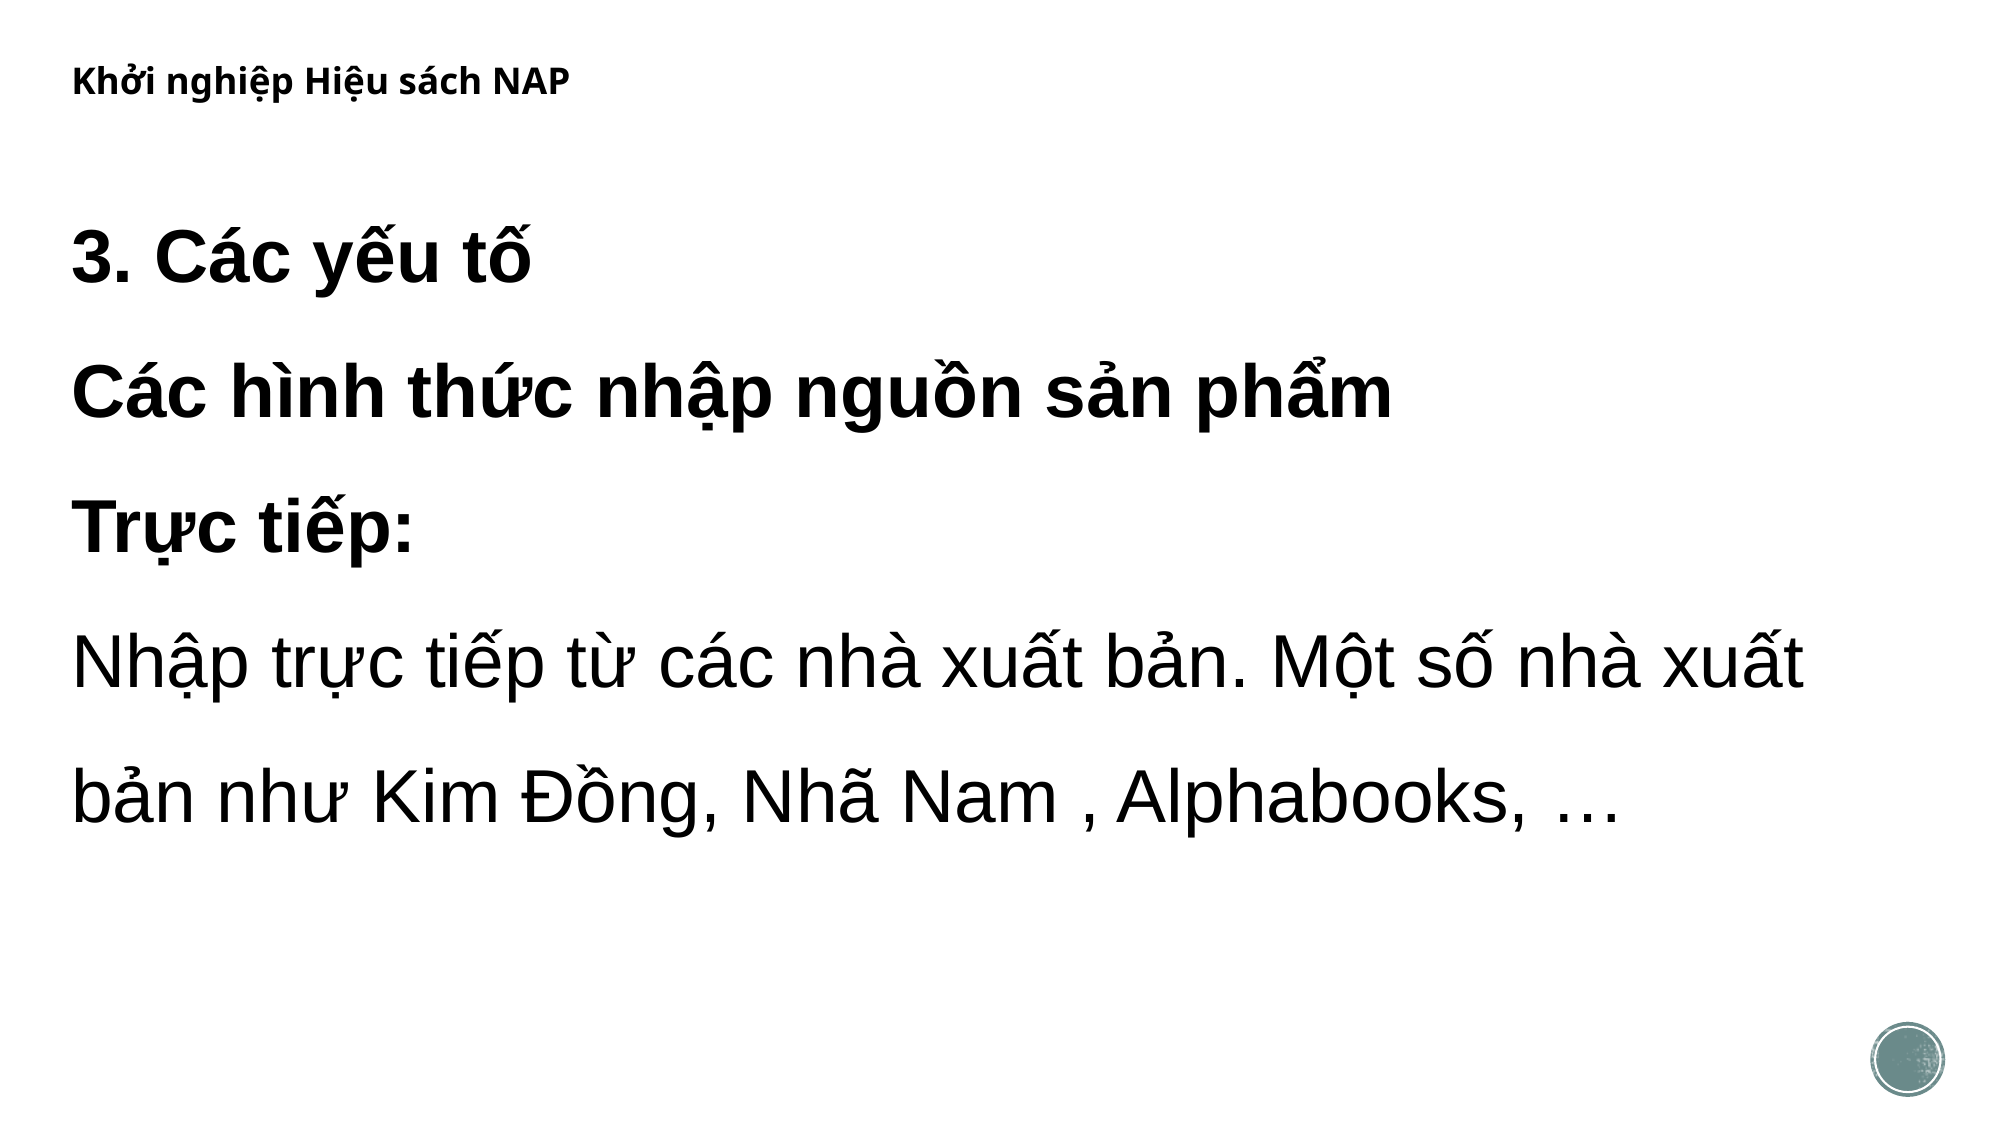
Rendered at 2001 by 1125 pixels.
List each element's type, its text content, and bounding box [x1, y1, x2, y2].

text_box 3. Các yếu tố Các hình thức nhập nguồn sản phẩm Trực tiếp: Nhập trực tiếp từ các nhà xuất bản. Một số nhà xuất bản như Kim Đồng, Nhã Nam , Alphabooks, … [56, 155, 1826, 980]
title Khởi nghiệp Hiệu sách NAP [56, 13, 1826, 155]
